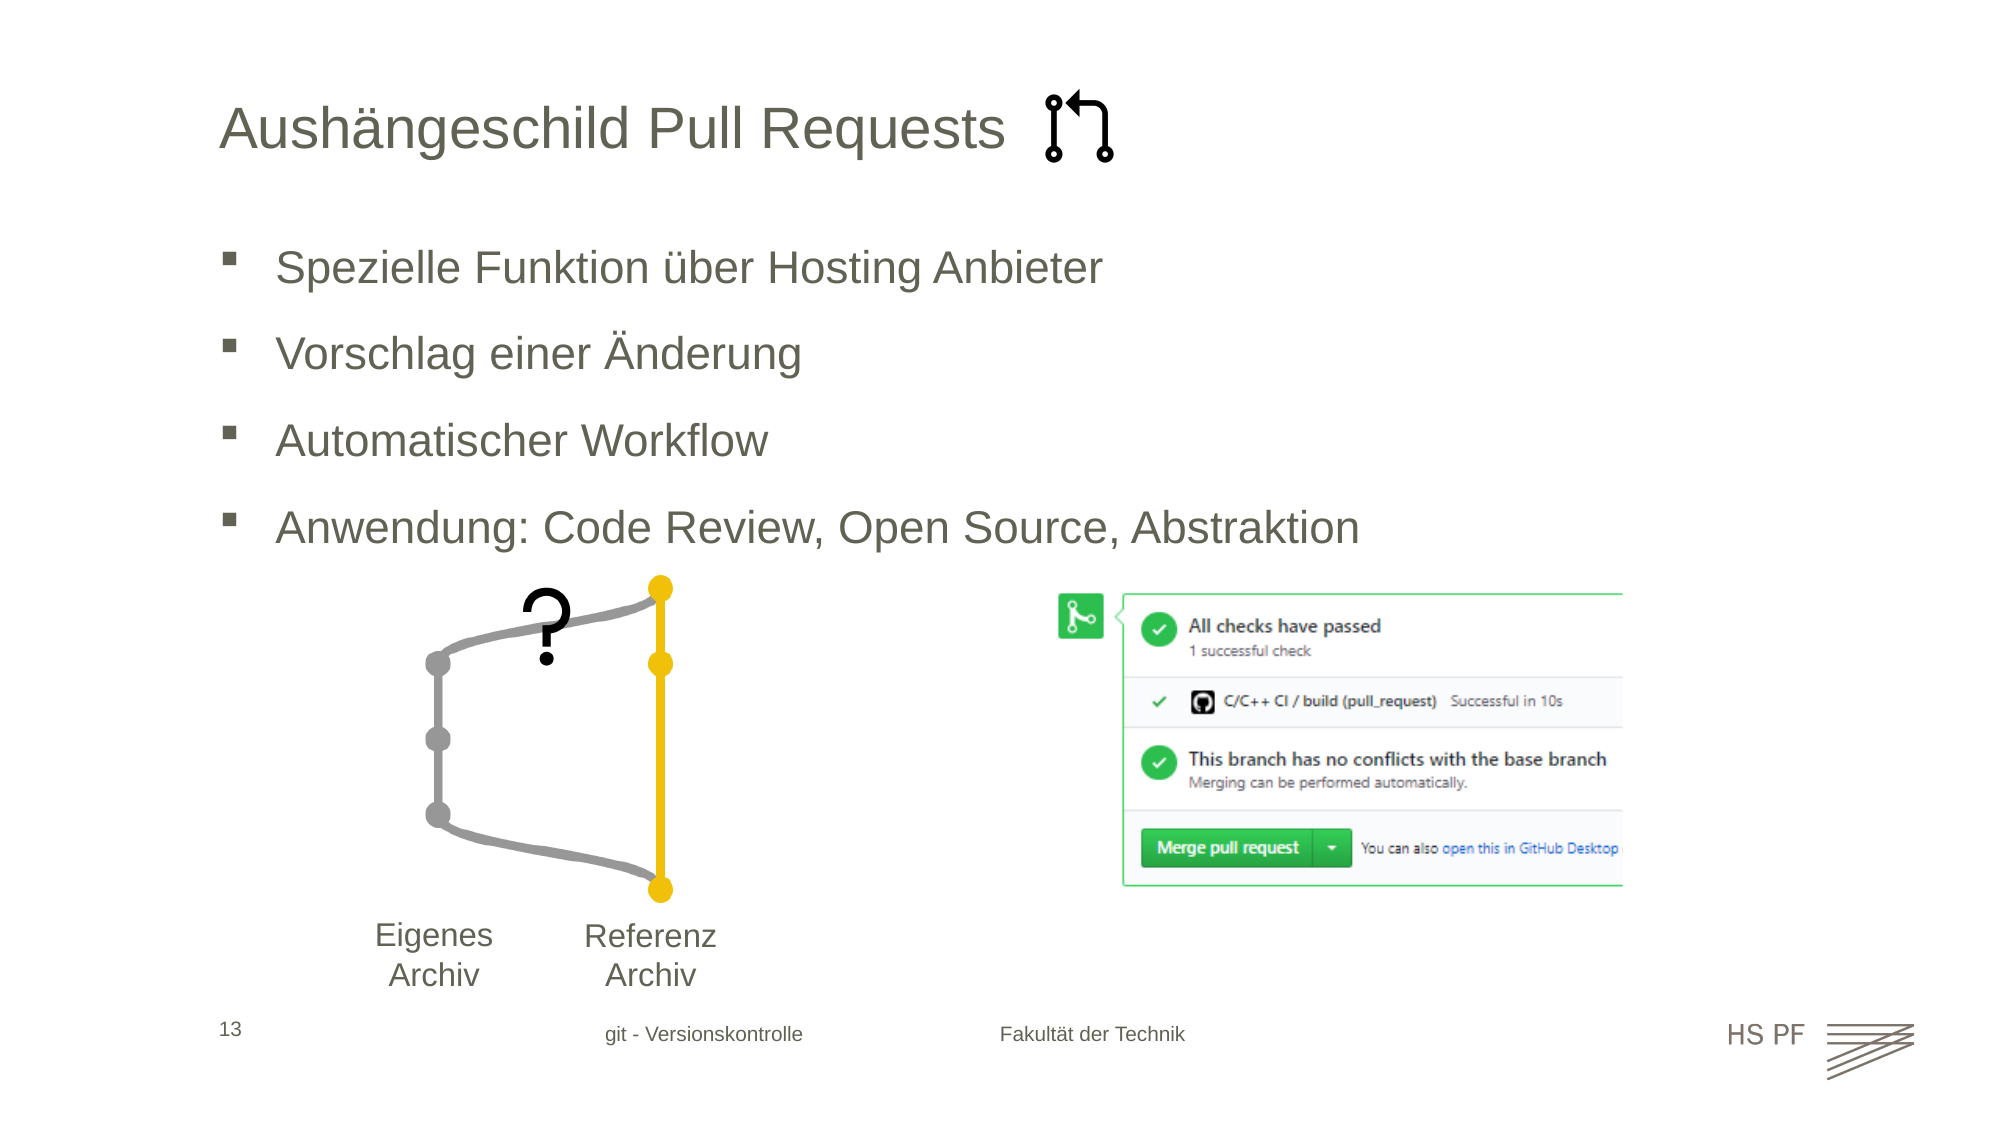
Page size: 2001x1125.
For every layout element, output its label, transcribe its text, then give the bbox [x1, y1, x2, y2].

title Aushängeschild Pull Requests [219, 98, 1783, 189]
picture [1043, 592, 1623, 893]
list Spezielle Funktion über Hosting Anbieter Vorschlag einer Änderung Automatischer Workflow Anwendung: Code Review, Open Source, Abstraktion [219, 226, 1782, 927]
text_box Eigenes Archiv [332, 906, 535, 1000]
text_box Referenz Archiv [535, 906, 767, 1001]
picture [1708, 1003, 1935, 1107]
picture [377, 558, 744, 926]
picture [1034, 83, 1125, 174]
